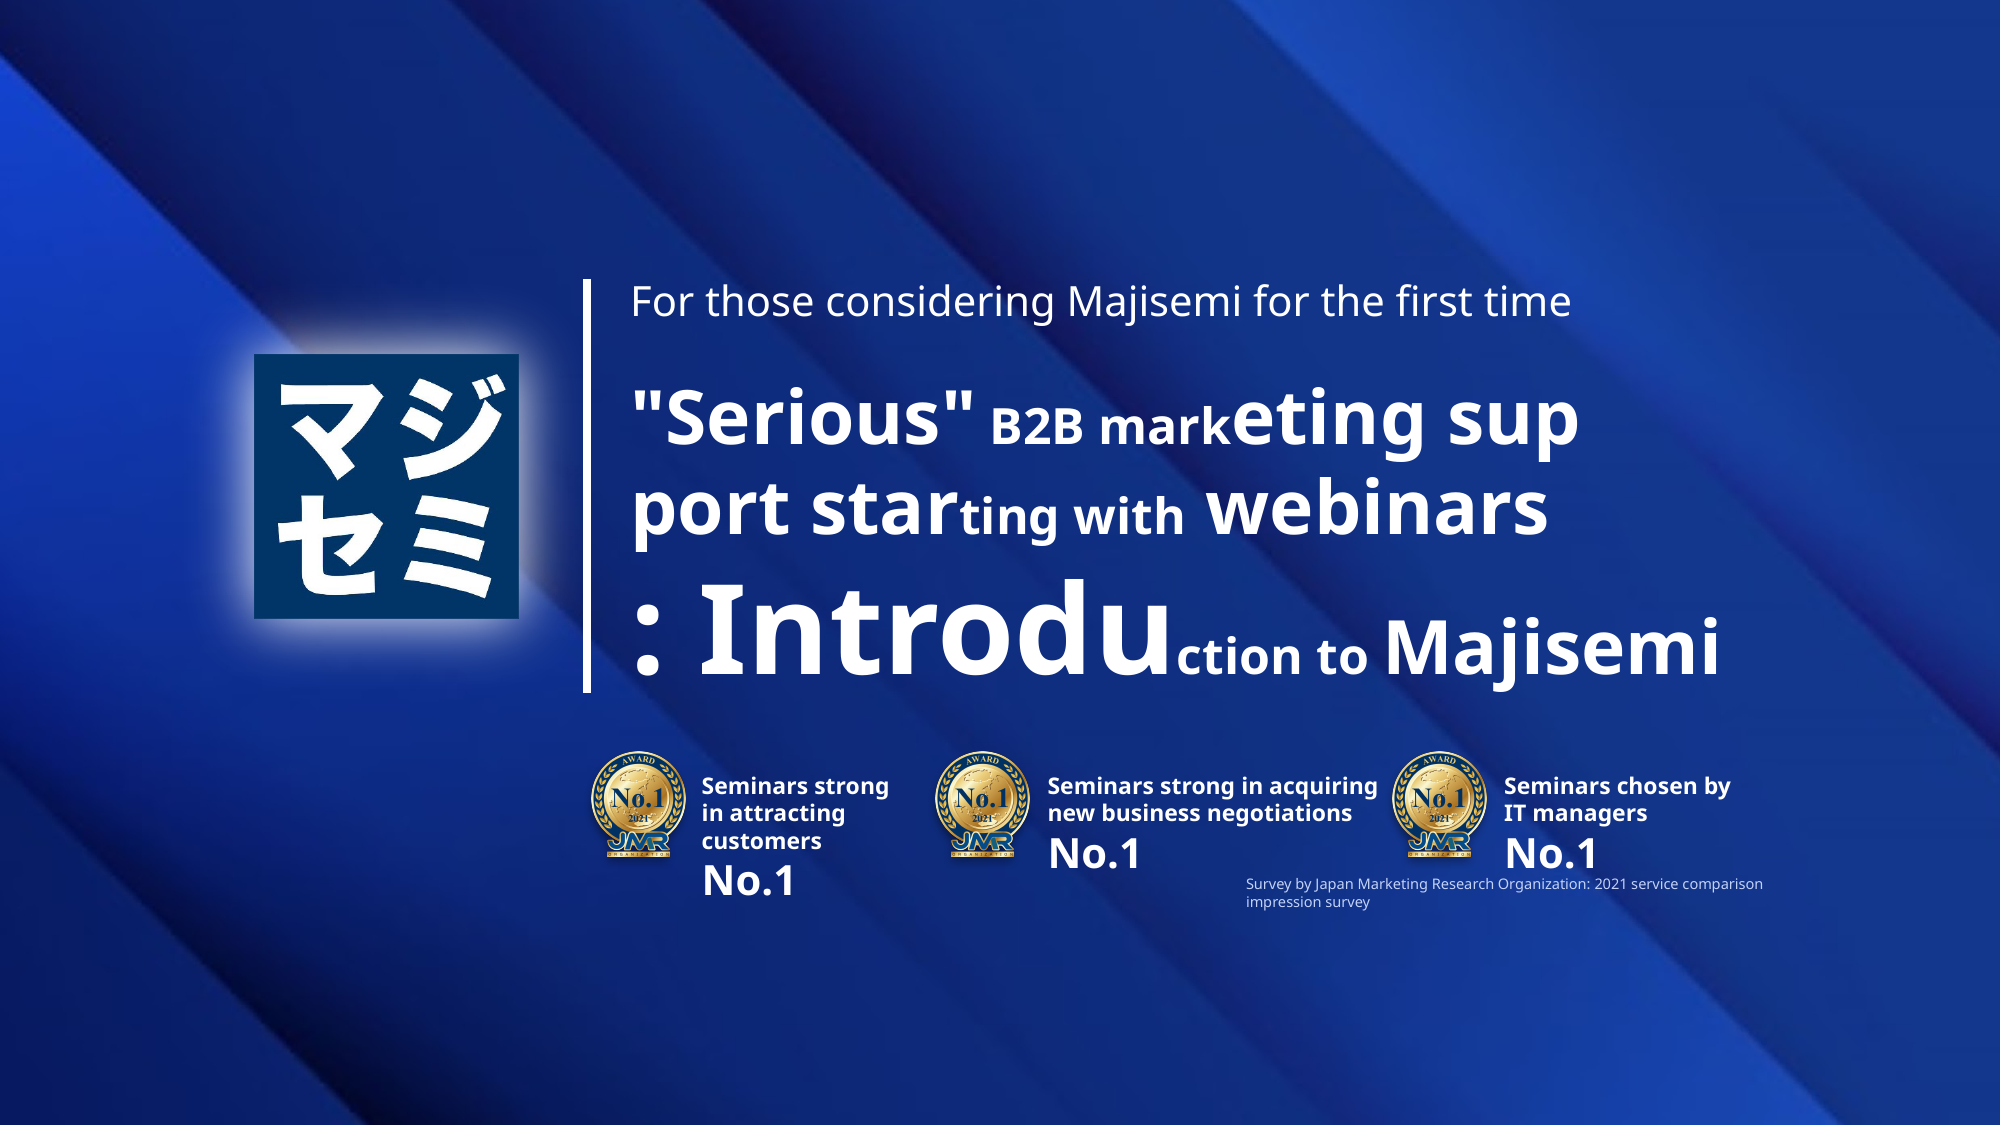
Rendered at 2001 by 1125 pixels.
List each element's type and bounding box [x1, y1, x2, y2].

text_box [591, 751, 1815, 901]
picture [0, 0, 2000, 1125]
